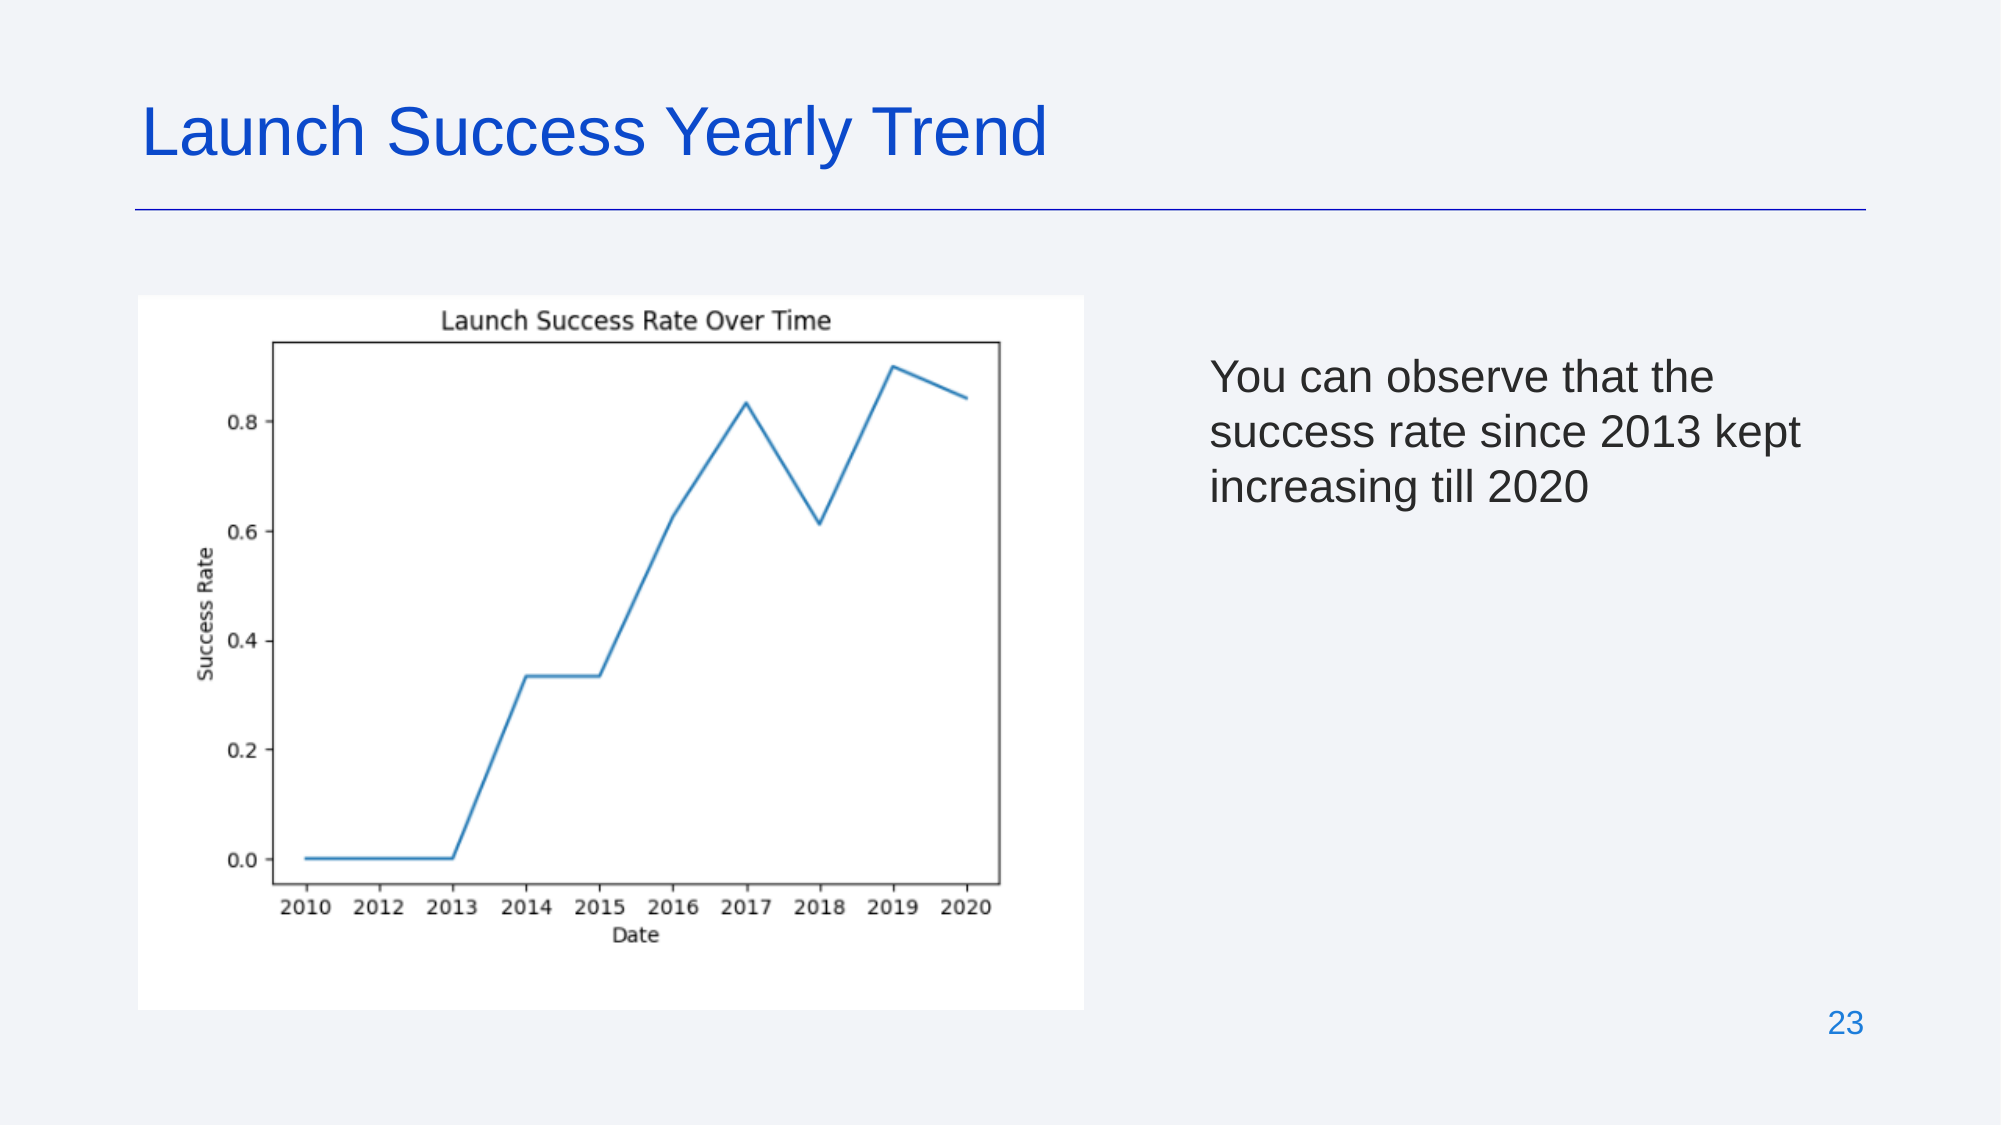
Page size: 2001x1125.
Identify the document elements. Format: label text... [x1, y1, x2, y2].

picture [0, 0, 2001, 1125]
list You can observe that the success rate since 2013 kept increasing till 2020 [1194, 339, 1840, 965]
slide_number ‹#› [1429, 988, 1880, 1055]
text_box Launch Success Yearly Trend [126, 88, 1852, 179]
